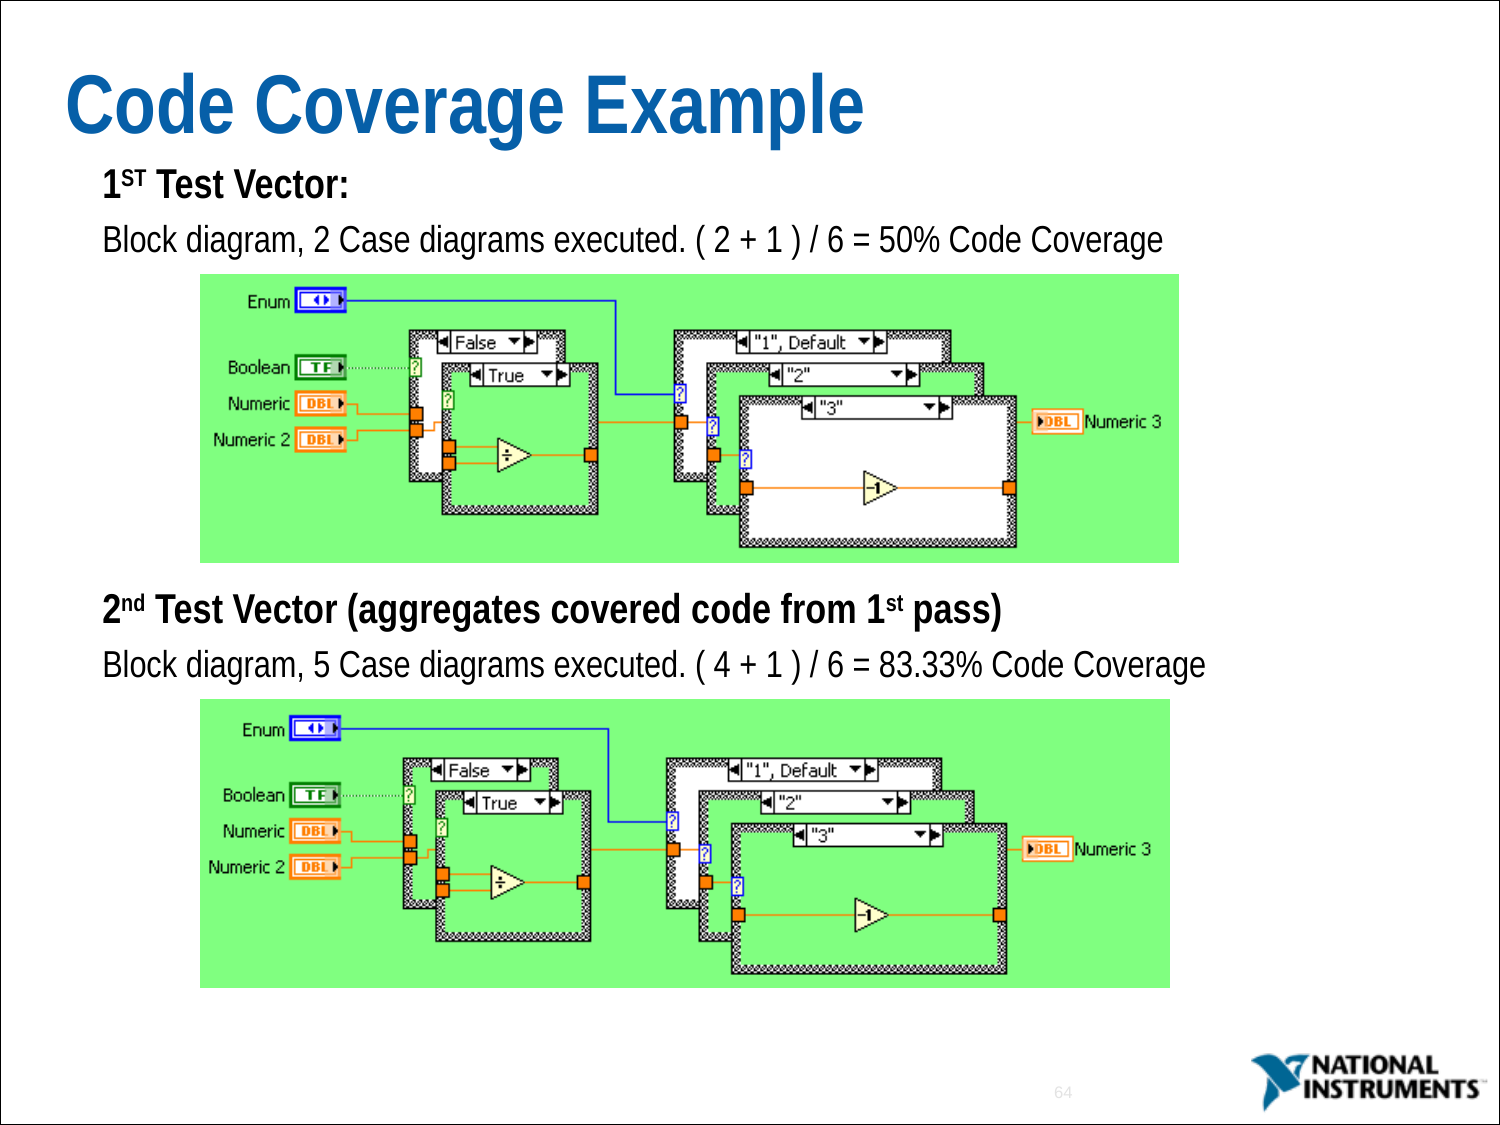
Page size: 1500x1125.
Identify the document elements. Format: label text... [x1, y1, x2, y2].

text_box 1ST Test Vector: Block diagram, 2 Case diagrams executed. ( 2 + 1 ) / 6 = 50% Code Coverage [87, 149, 1375, 288]
picture [1250, 1049, 1489, 1116]
picture [199, 274, 1179, 563]
text_box 2nd Test Vector (aggregates covered code from 1st pass) Block diagram, 5 Case diagrams executed. ( 4 + 1 ) / 6 = 83.33% Code Coverage [87, 574, 1375, 713]
picture [199, 699, 1170, 988]
text_box Code Coverage Example [50, 50, 1450, 150]
